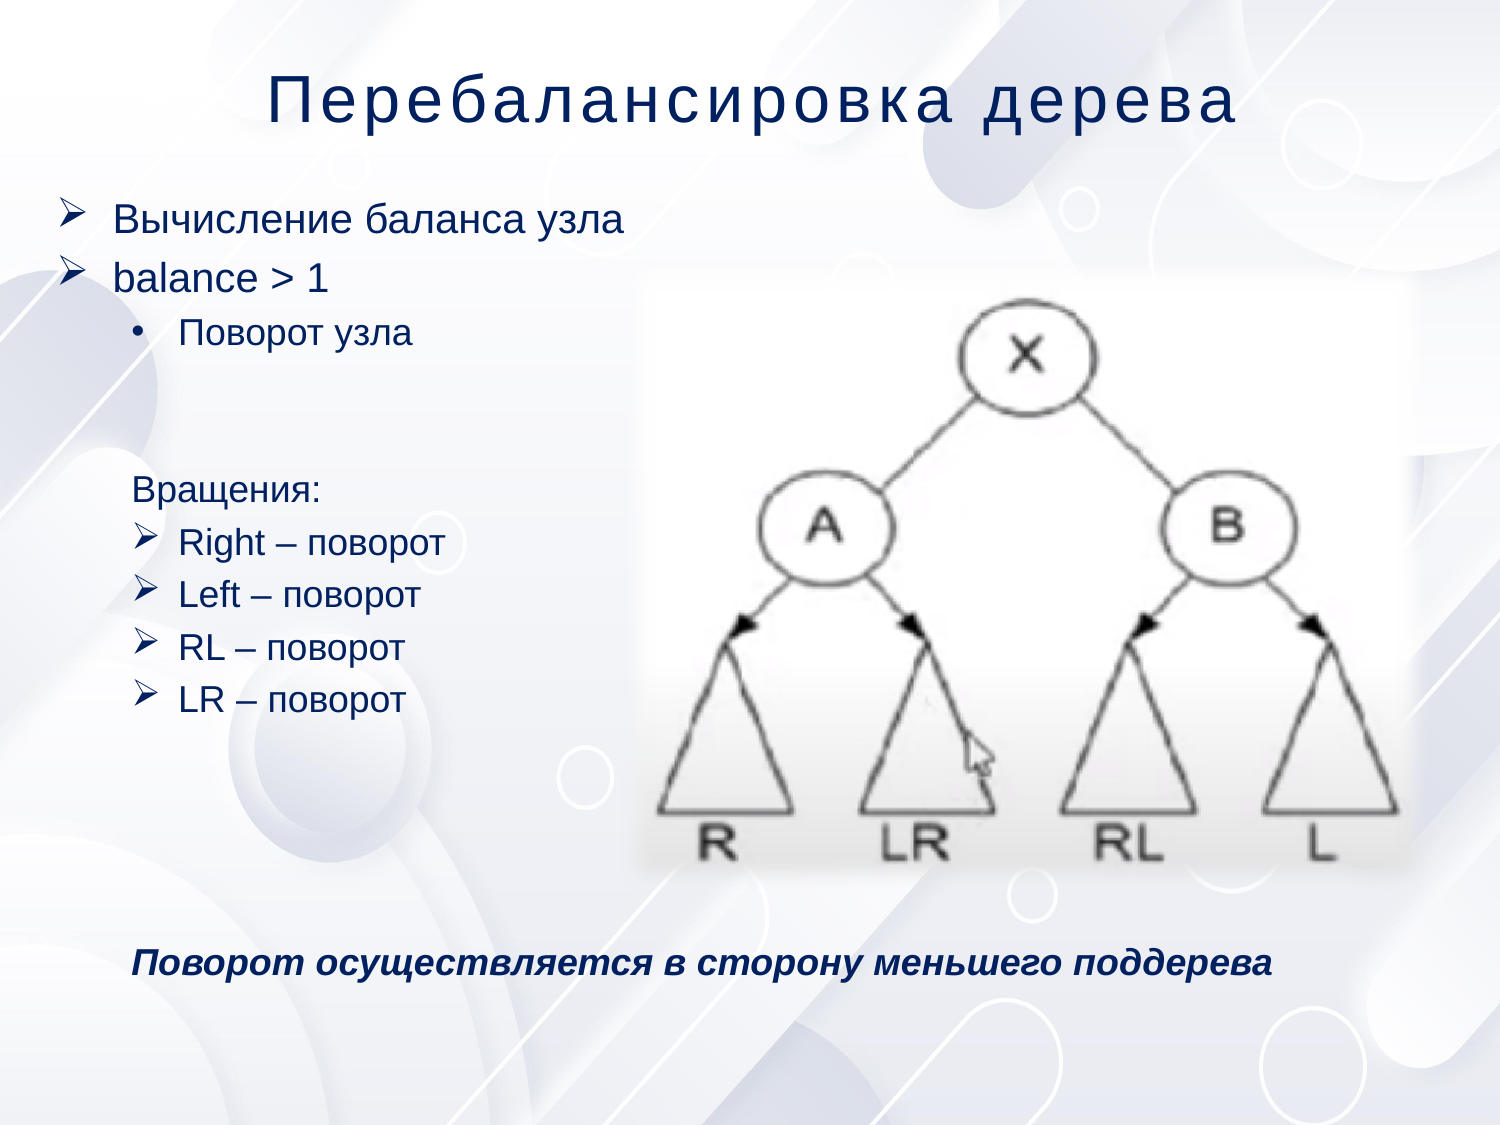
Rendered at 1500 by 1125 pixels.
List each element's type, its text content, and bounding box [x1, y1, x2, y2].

picture [0, 0, 1500, 1125]
title Перебалансировка дерева [76, 30, 1427, 161]
list Вычисление баланса узла balance > 1 Поворот узла Вращения: Right – поворот Left – поворот RL – поворот LR – поворот Поворот осуществляется в сторону меньшего поддерева [41, 184, 1427, 1035]
